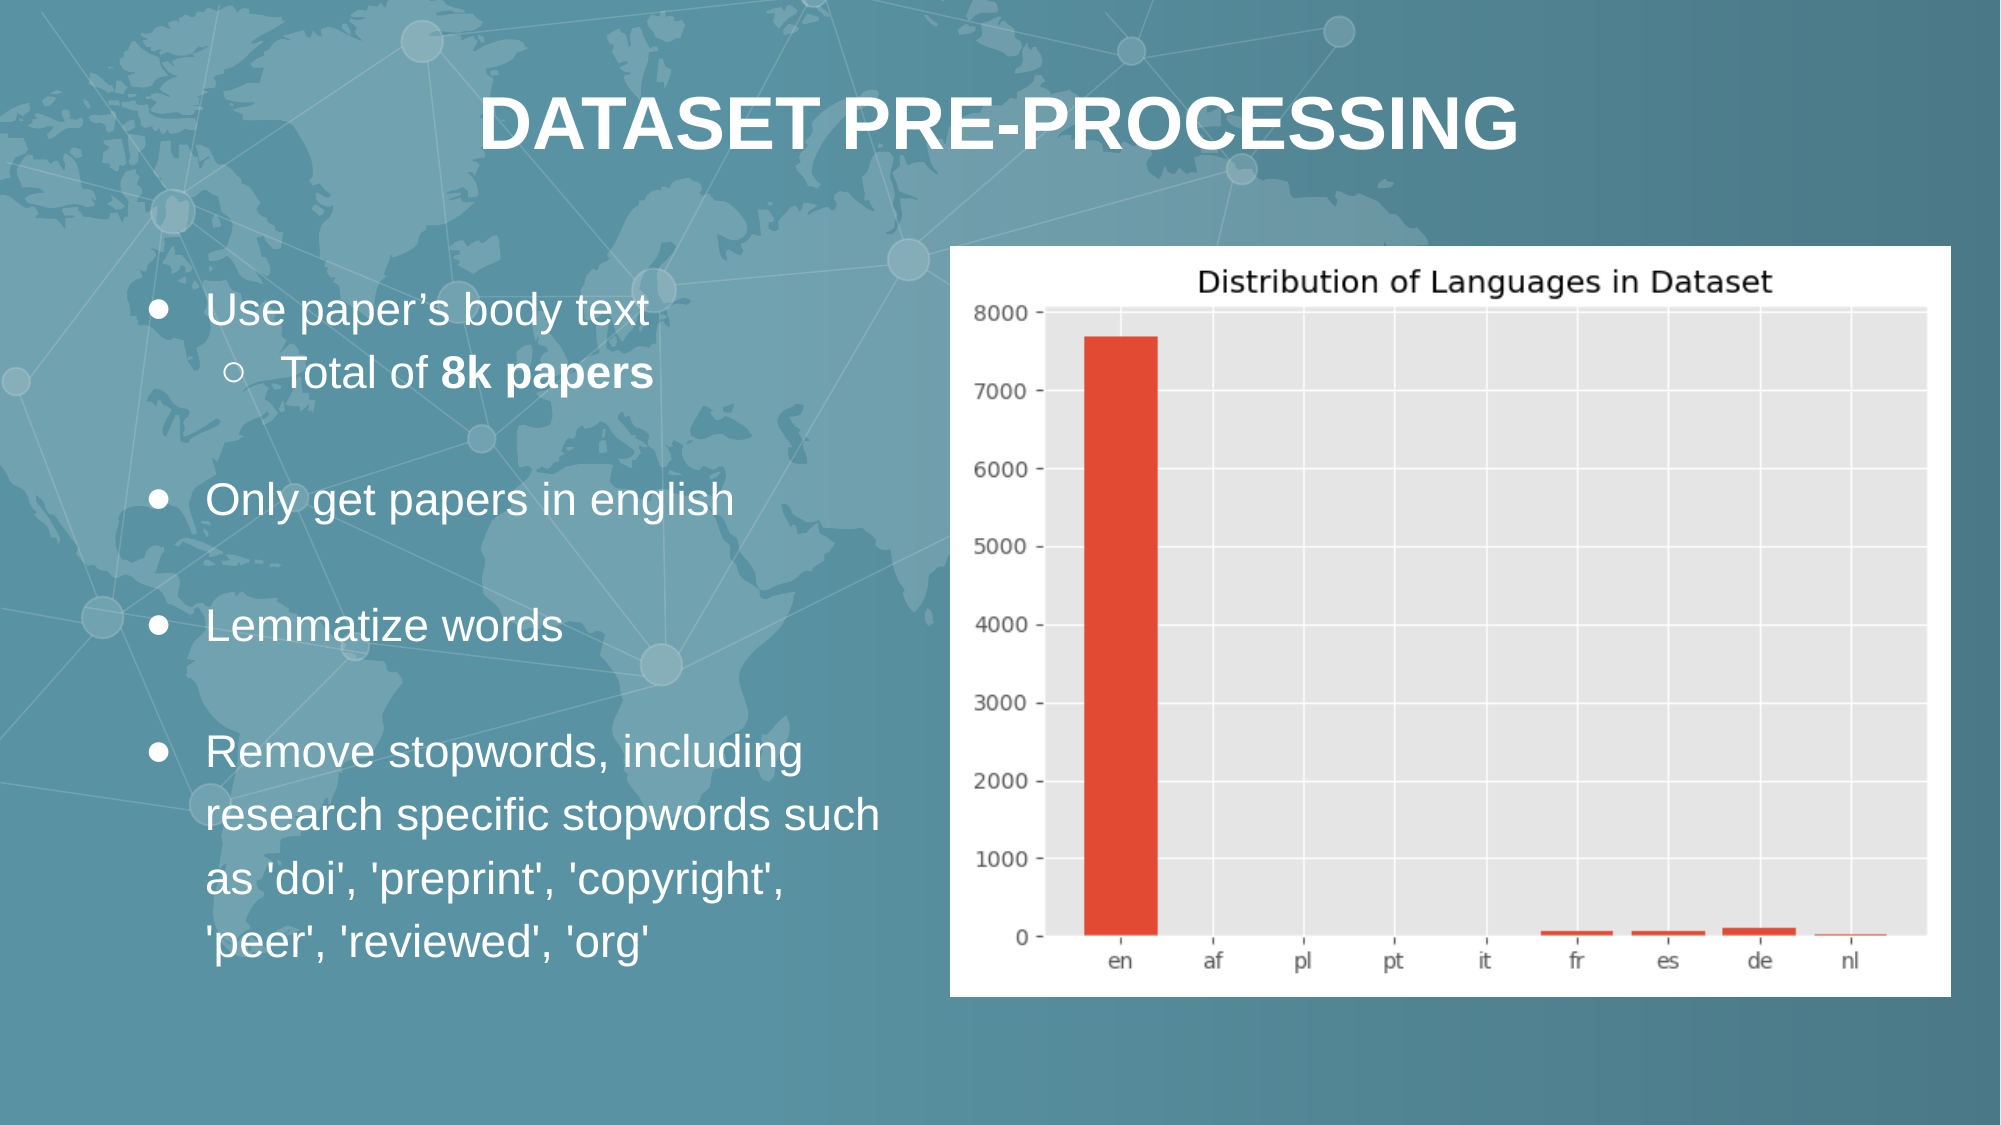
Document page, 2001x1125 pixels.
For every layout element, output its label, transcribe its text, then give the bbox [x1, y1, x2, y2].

text_box DATASET PRE-PROCESSING [99, 25, 1900, 214]
picture [950, 246, 1951, 998]
text_box Use paper’s body text Total of 8k papers Only get papers in english Lemmatize words Remove stopwords, including research specific stopwords such as 'doi', 'preprint', 'copyright', 'peer', 'reviewed', 'org' [115, 263, 924, 898]
